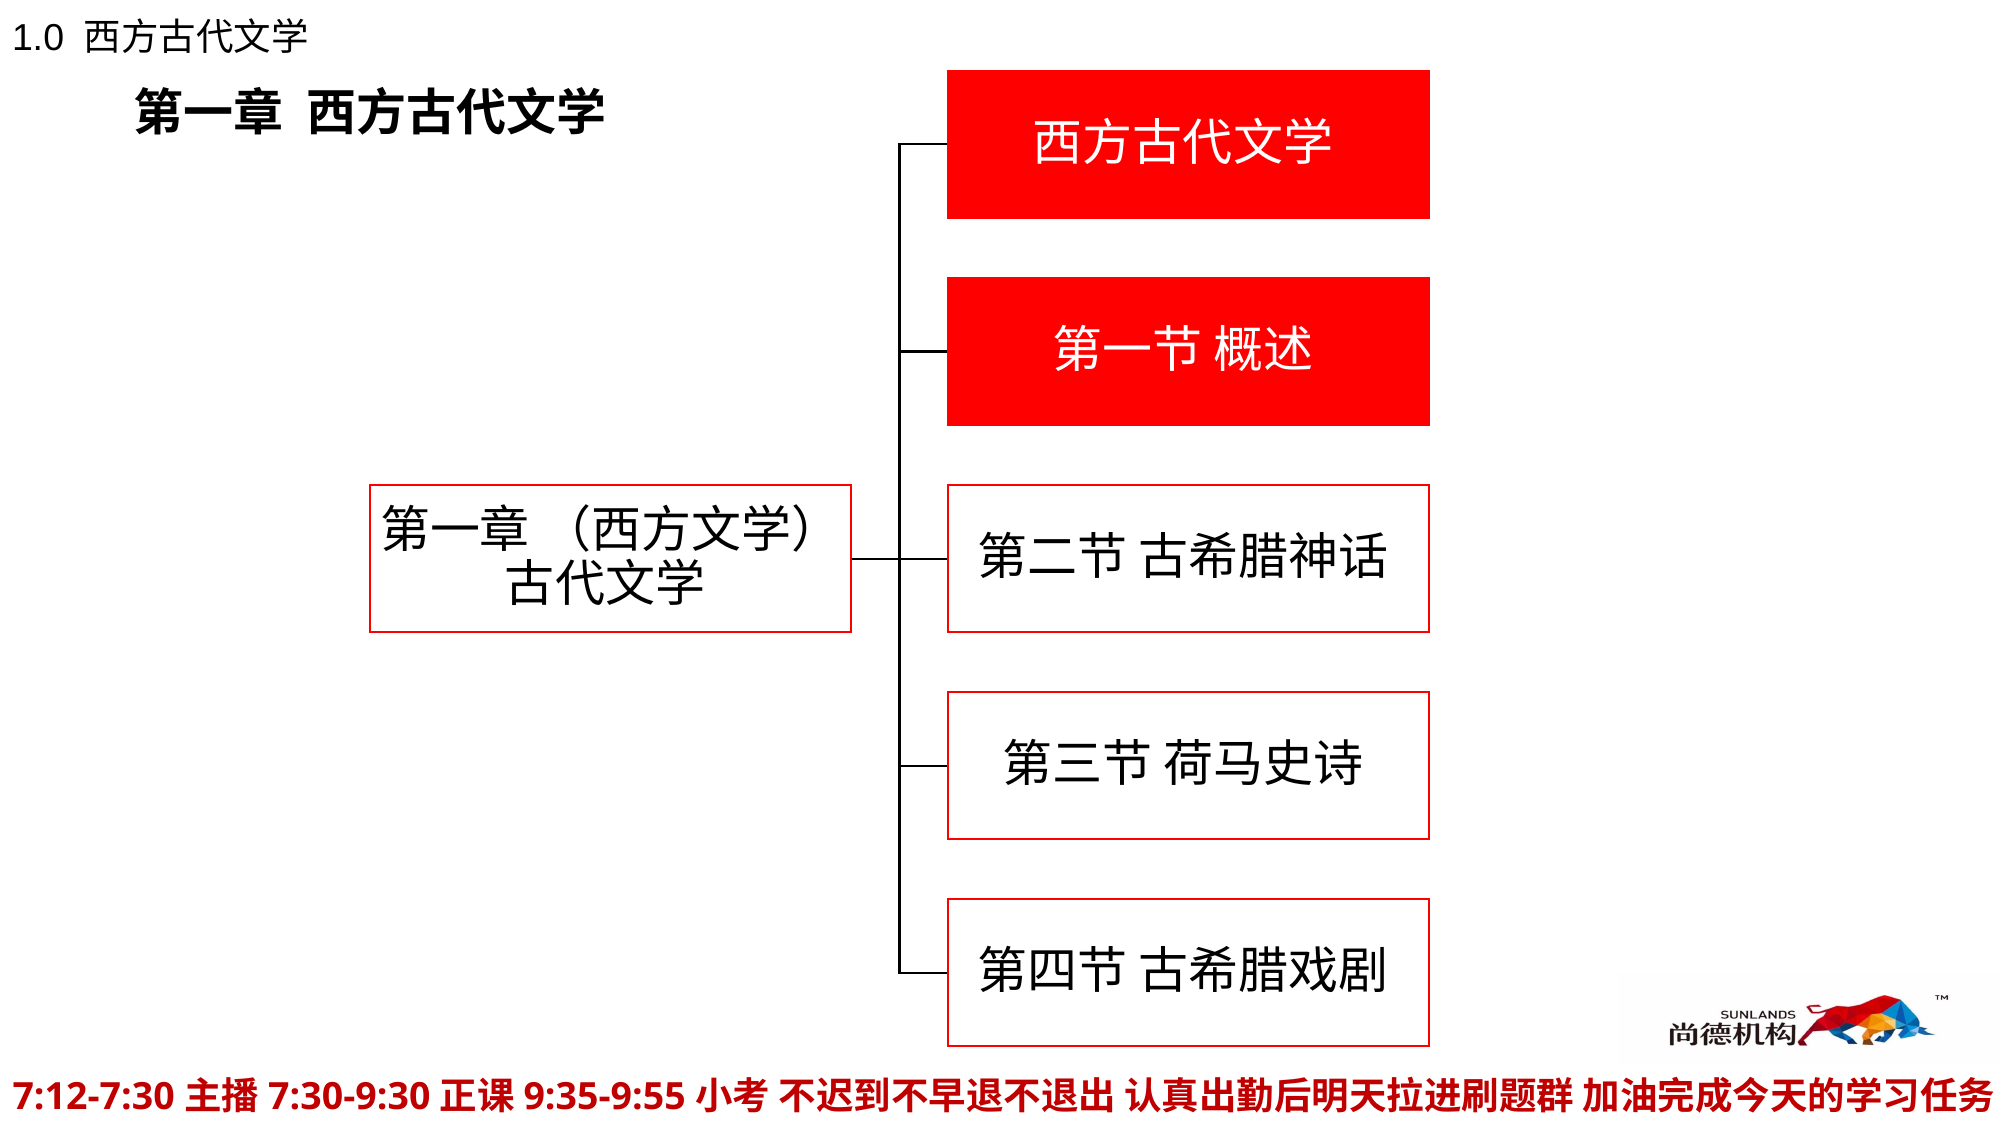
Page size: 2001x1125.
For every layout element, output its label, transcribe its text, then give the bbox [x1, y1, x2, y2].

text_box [31, 70, 1768, 1047]
picture [1617, 973, 2001, 1065]
text_box 1.0 西方古代文学 [0, 5, 324, 66]
